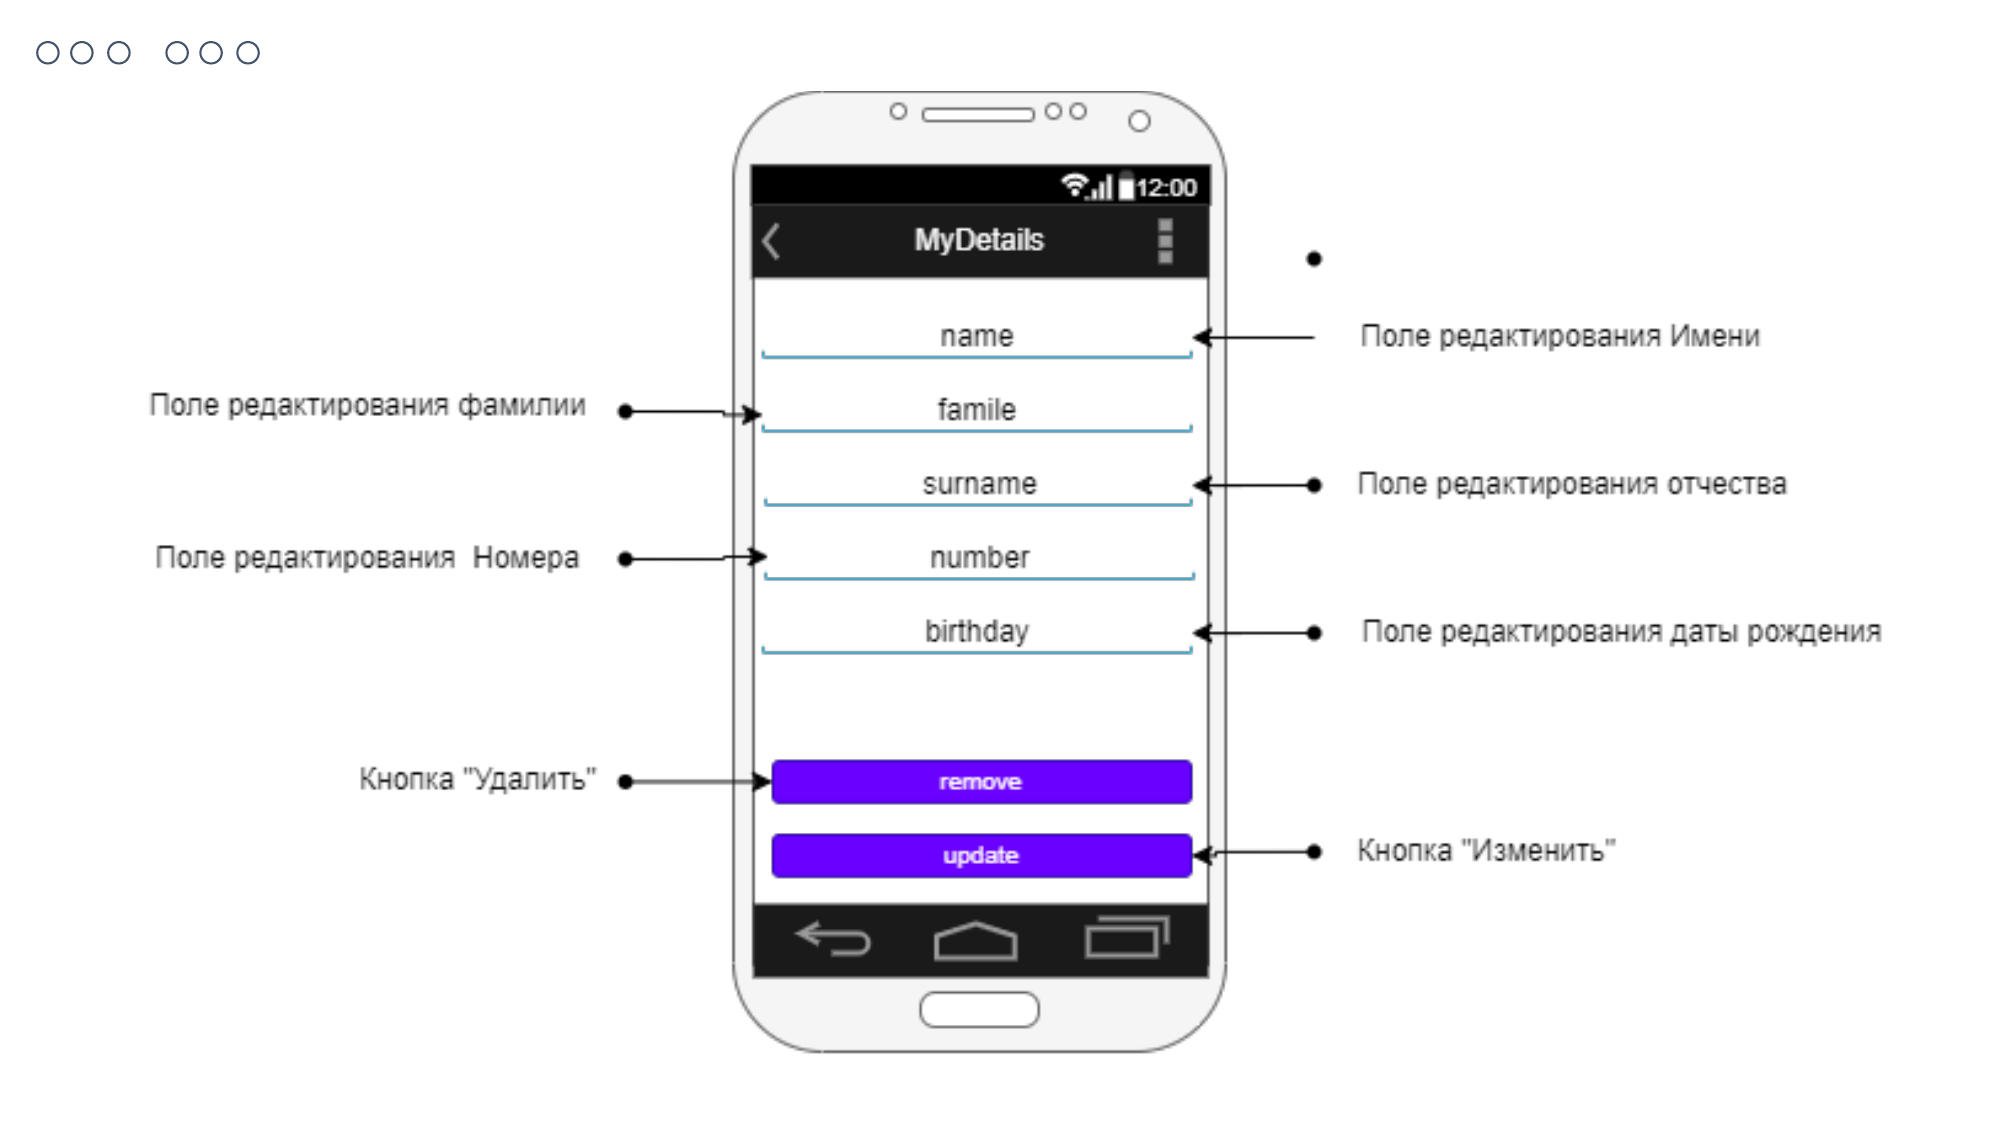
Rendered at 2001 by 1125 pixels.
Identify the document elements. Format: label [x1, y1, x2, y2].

picture [133, 91, 1909, 1056]
